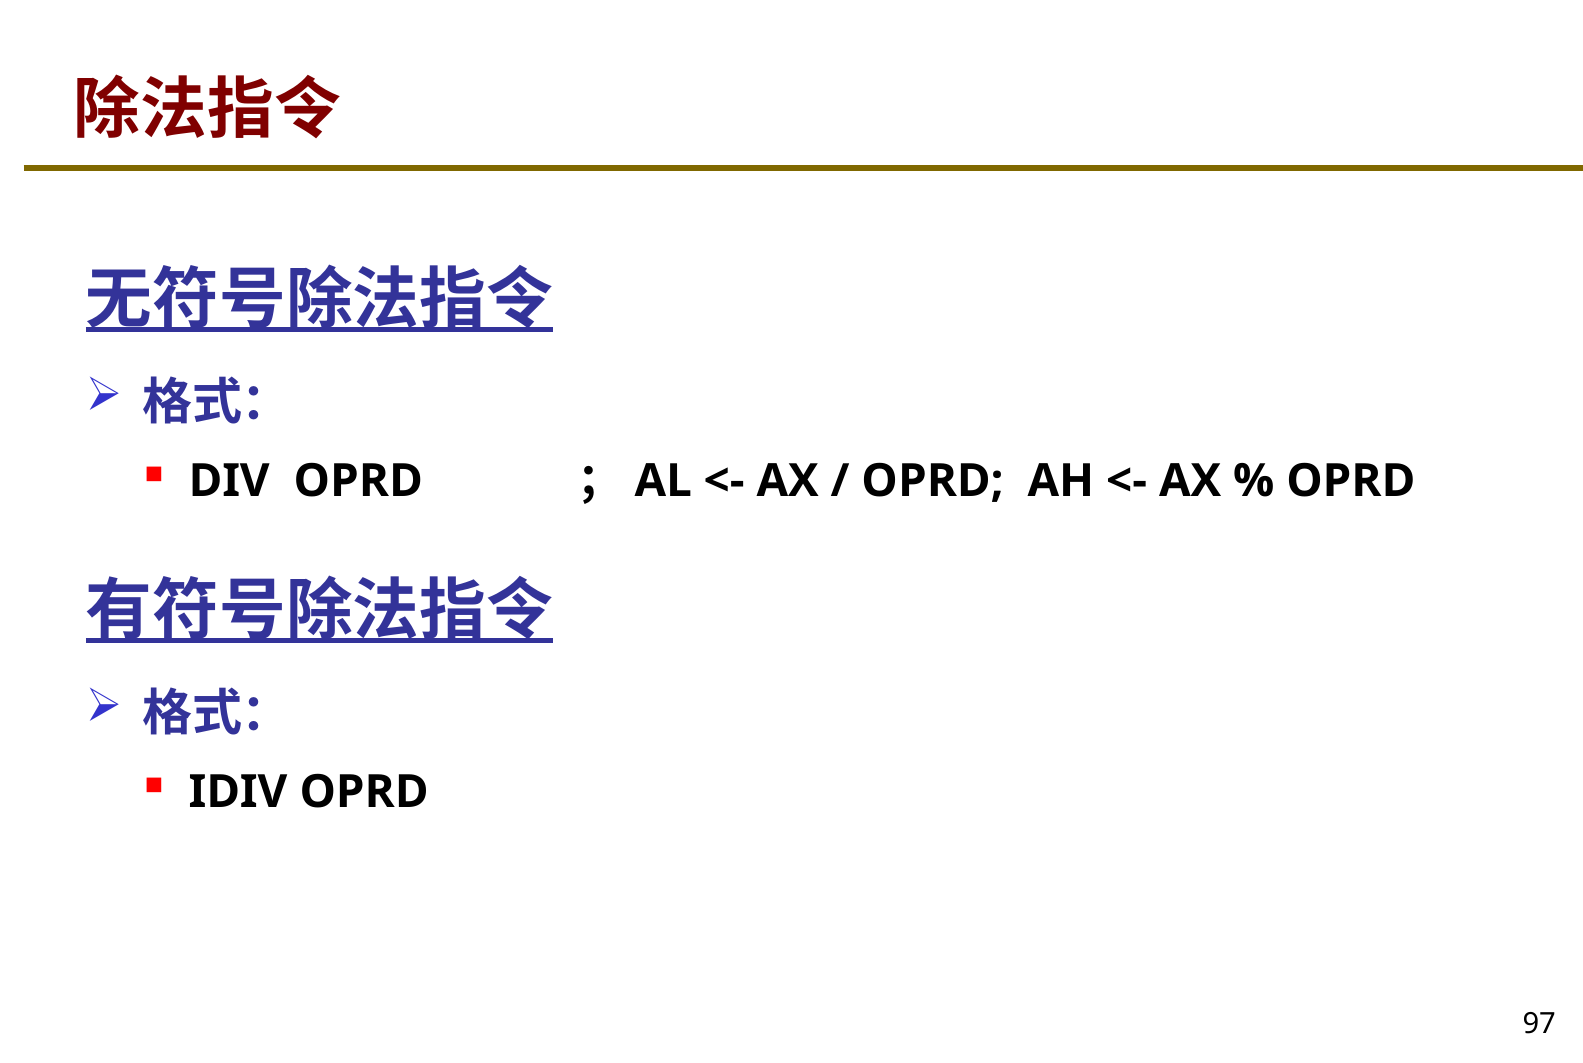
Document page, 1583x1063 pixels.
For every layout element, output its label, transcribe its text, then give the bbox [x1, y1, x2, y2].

slide_number 97 [1474, 980, 1572, 1052]
title 除法指令 [59, 35, 1408, 154]
list 无符号除法指令 格式： DIV OPRD ；AL <- AX / OPRD; AH <- AX % OPRD 有符号除法指令 格式： IDIV OPRD [70, 236, 1548, 840]
